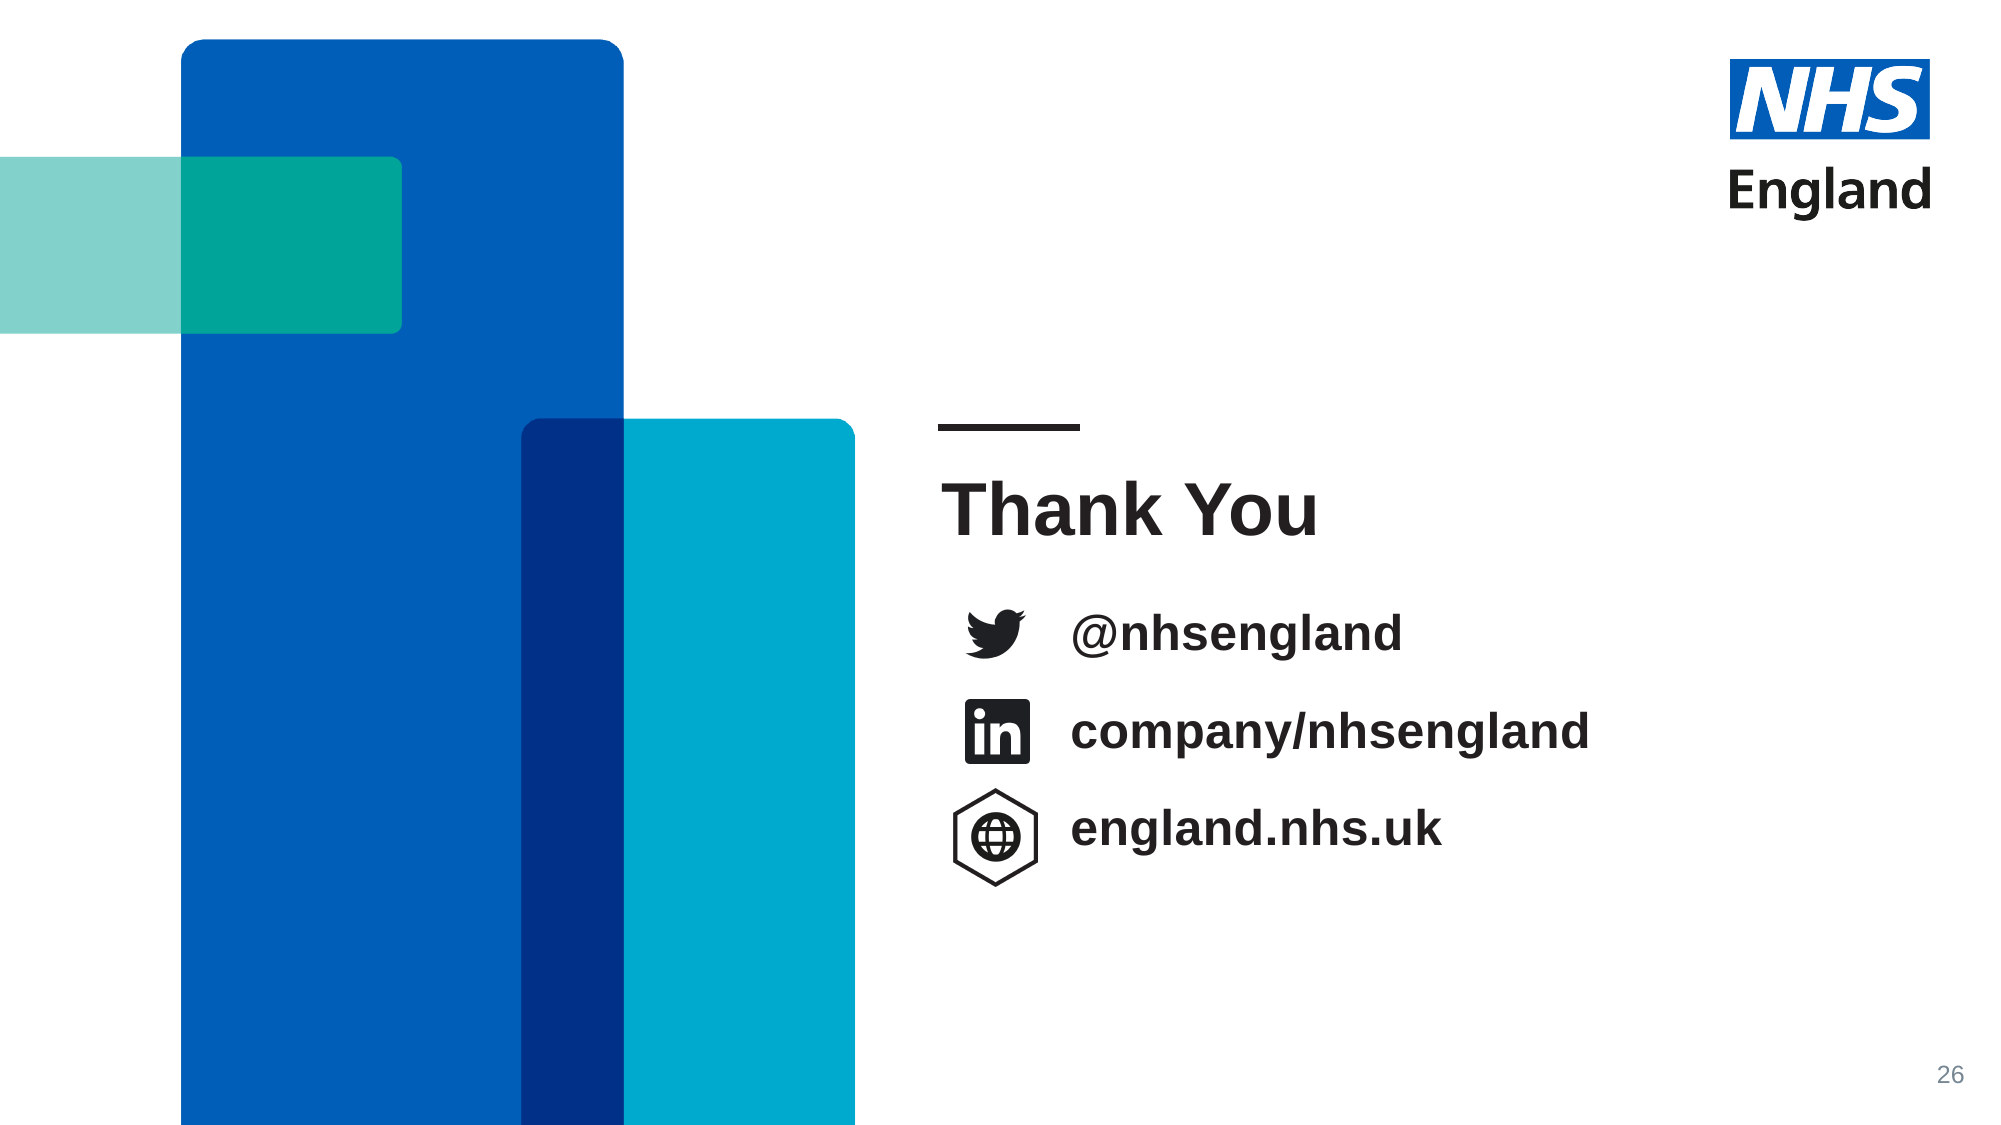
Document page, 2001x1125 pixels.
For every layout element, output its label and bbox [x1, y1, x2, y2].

picture [1730, 59, 1930, 221]
picture [0, 0, 1097, 1125]
